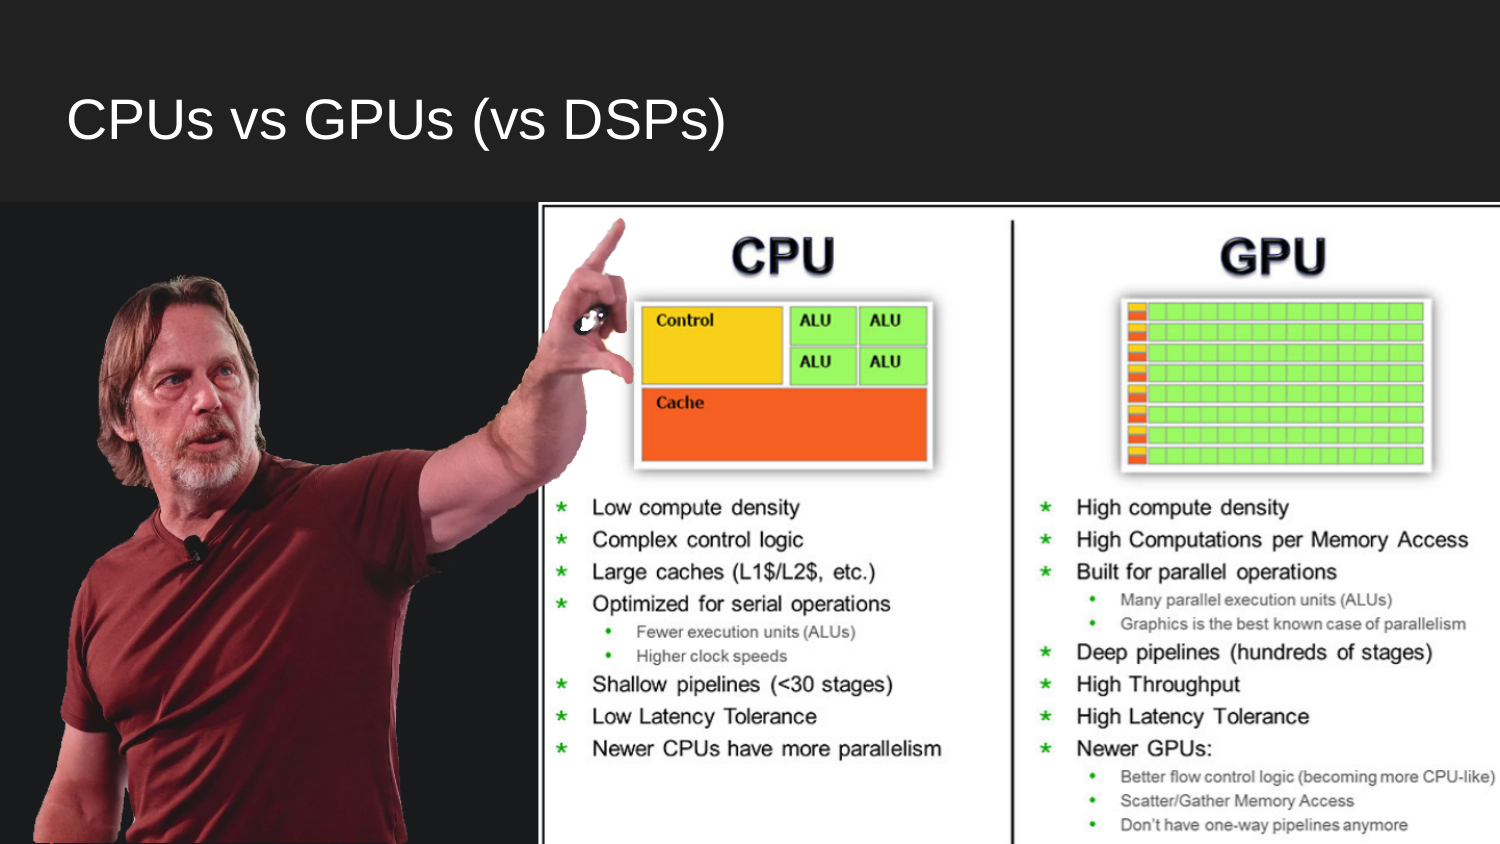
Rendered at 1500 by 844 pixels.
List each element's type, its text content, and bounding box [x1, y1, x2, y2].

title CPUs vs GPUs (vs DSPs) [51, 72, 1449, 167]
picture [0, 202, 1500, 844]
